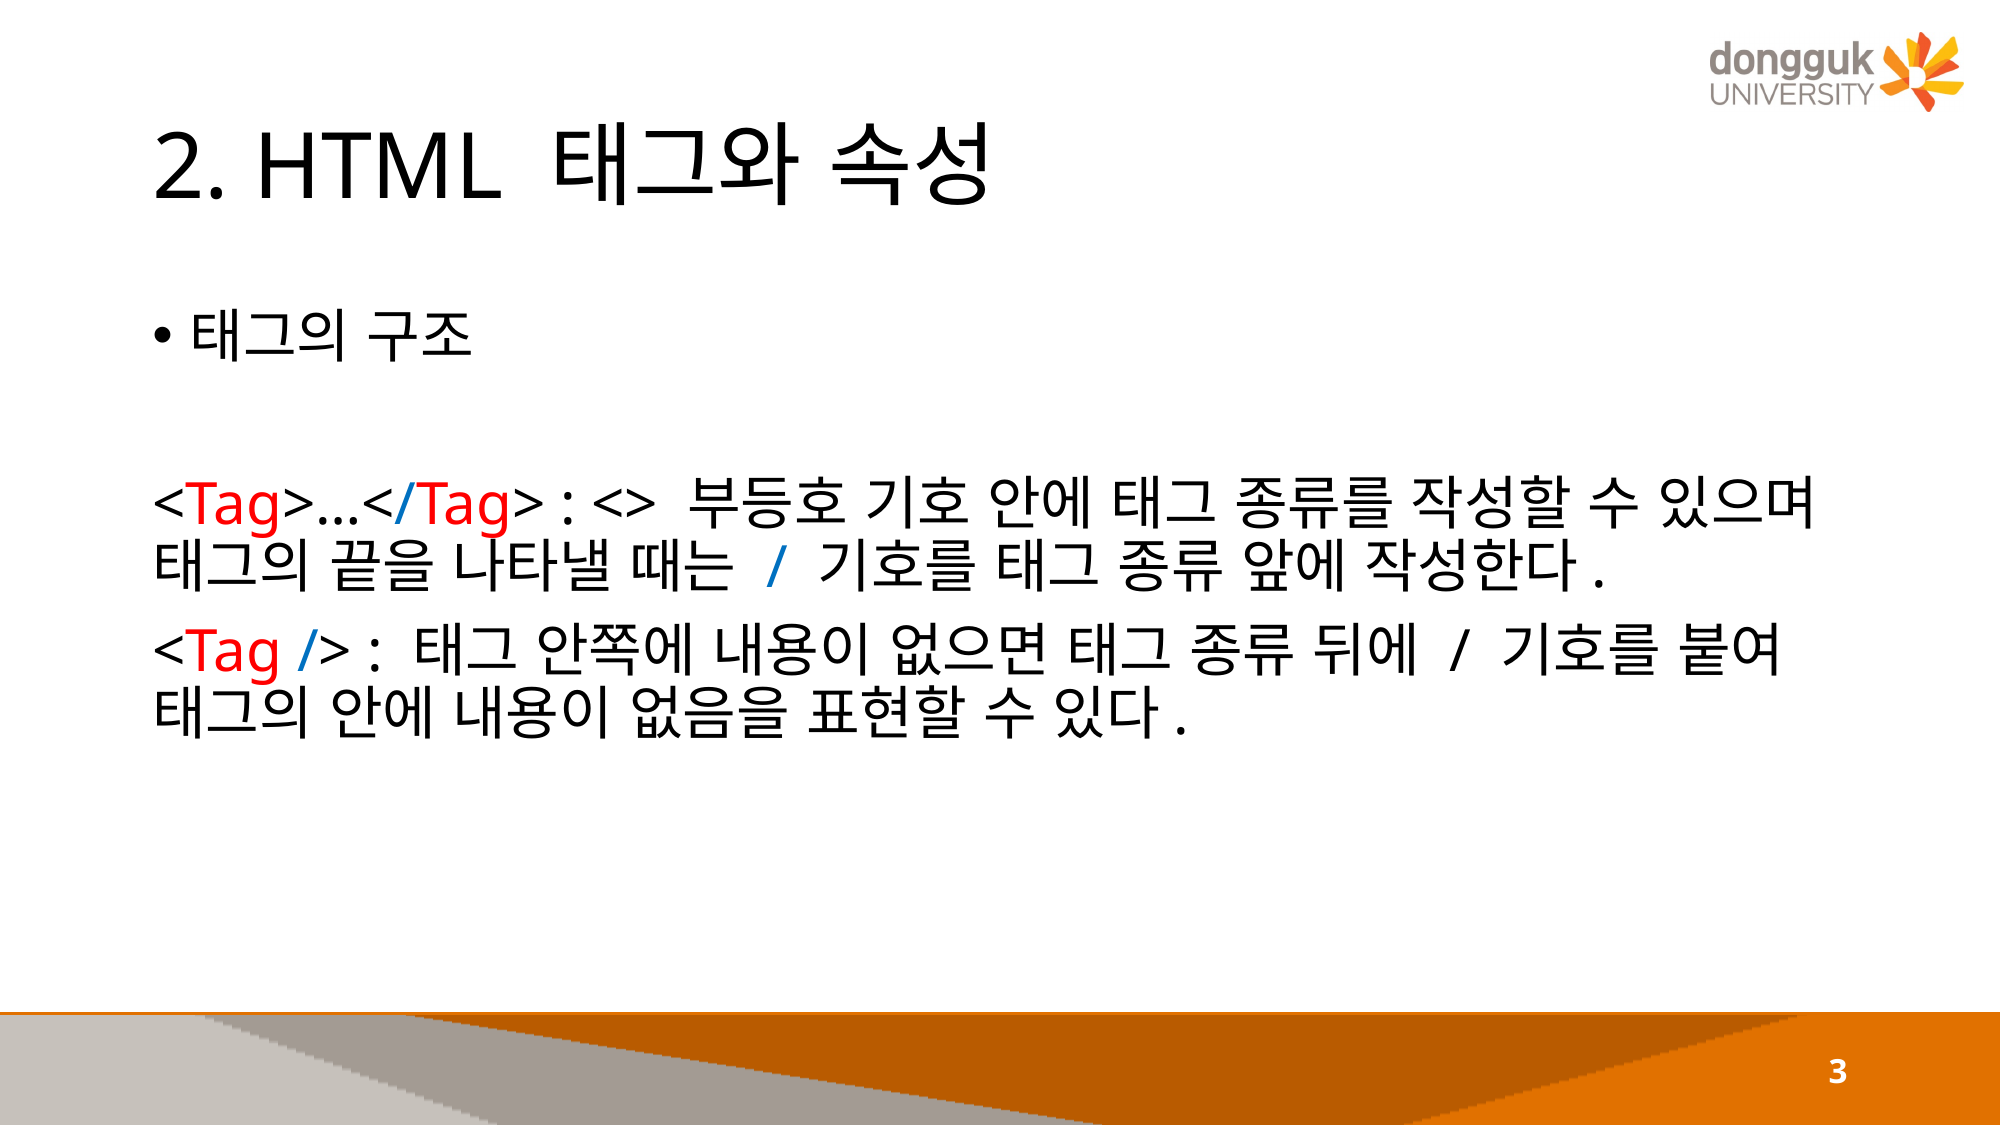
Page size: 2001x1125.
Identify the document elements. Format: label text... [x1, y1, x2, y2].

picture [1710, 32, 1964, 112]
slide_number 3 [1412, 1042, 1863, 1103]
list 태그의 구조 <Tag>…</Tag> : <> 부등호 기호 안에 태그 종류를 작성할 수 있으며 태그의 끝을 나타낼 때는 / 기호를 태그 종류 앞에 작성한다. <Tag /> : 태그 안쪽에 내용이 없으면 태그 종류 뒤에 / 기호를 붙여 태그의 안에 내용이 없음을 표현할 수 있다. [137, 299, 1863, 1014]
title 2. HTML 태그와 속성 [137, 59, 1863, 278]
picture [0, 1015, 2000, 1125]
